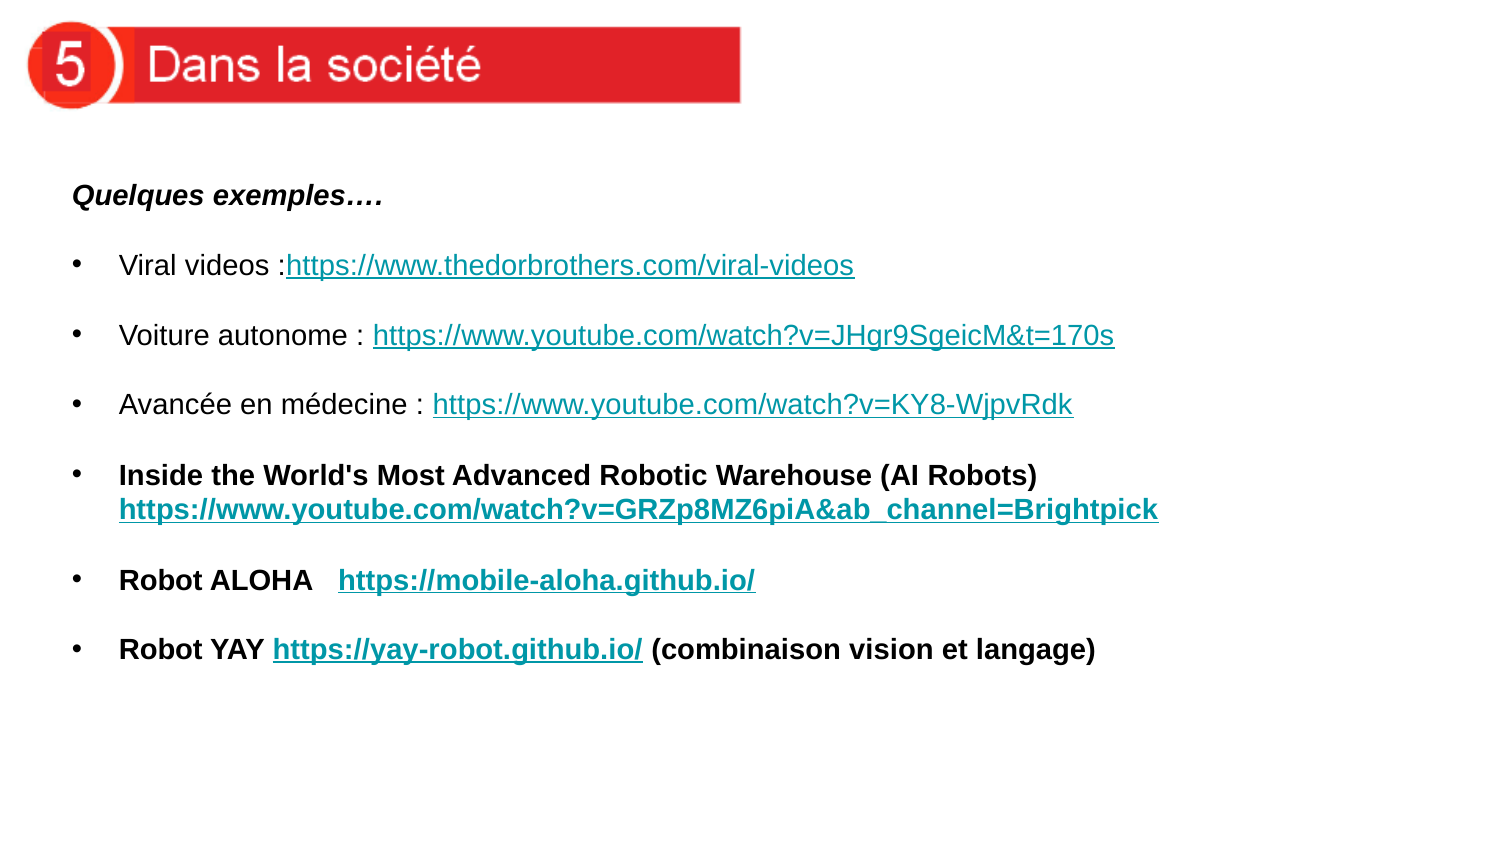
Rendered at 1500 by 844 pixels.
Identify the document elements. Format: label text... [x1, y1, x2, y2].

picture [18, 9, 762, 119]
text_box Quelques exemples…. Viral videos :https://www.thedorbrothers.com/viral-videos Voiture autonome : https://www.youtube.com/watch?v=JHgr9SgeicM&t=170s Avancée en médecine : https://www.youtube.com/watch?v=KY8-WjpvRdk Inside the World's Most Advanced Robotic Warehouse (AI Robots) https://www.youtube.com/watch?v=GRZp8MZ6piA&ab_channel=Brightpick Robot ALOHA https://mobile-aloha.github.io/ Robot YAY https://yay-robot.github.io/ (combinaison vision et langage) [57, 168, 1386, 813]
